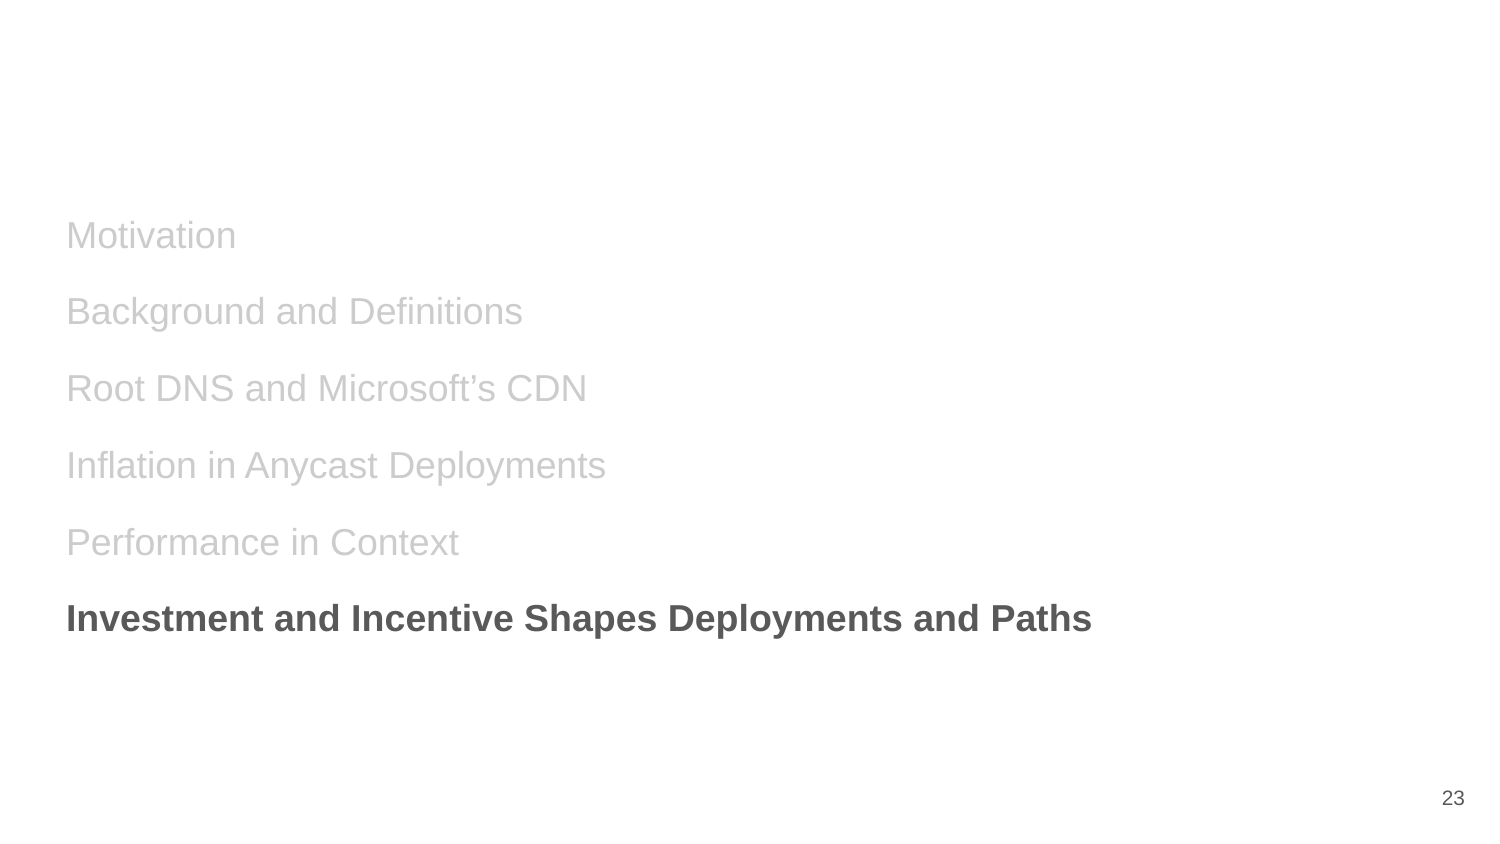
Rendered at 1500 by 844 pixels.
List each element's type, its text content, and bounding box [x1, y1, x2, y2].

list Motivation Background and Definitions Root DNS and Microsoft’s CDN Inflation in Anycast Deployments Performance in Context Investment and Incentive Shapes Deployments and Paths [51, 189, 1449, 750]
slide_number ‹#› [1389, 764, 1480, 830]
